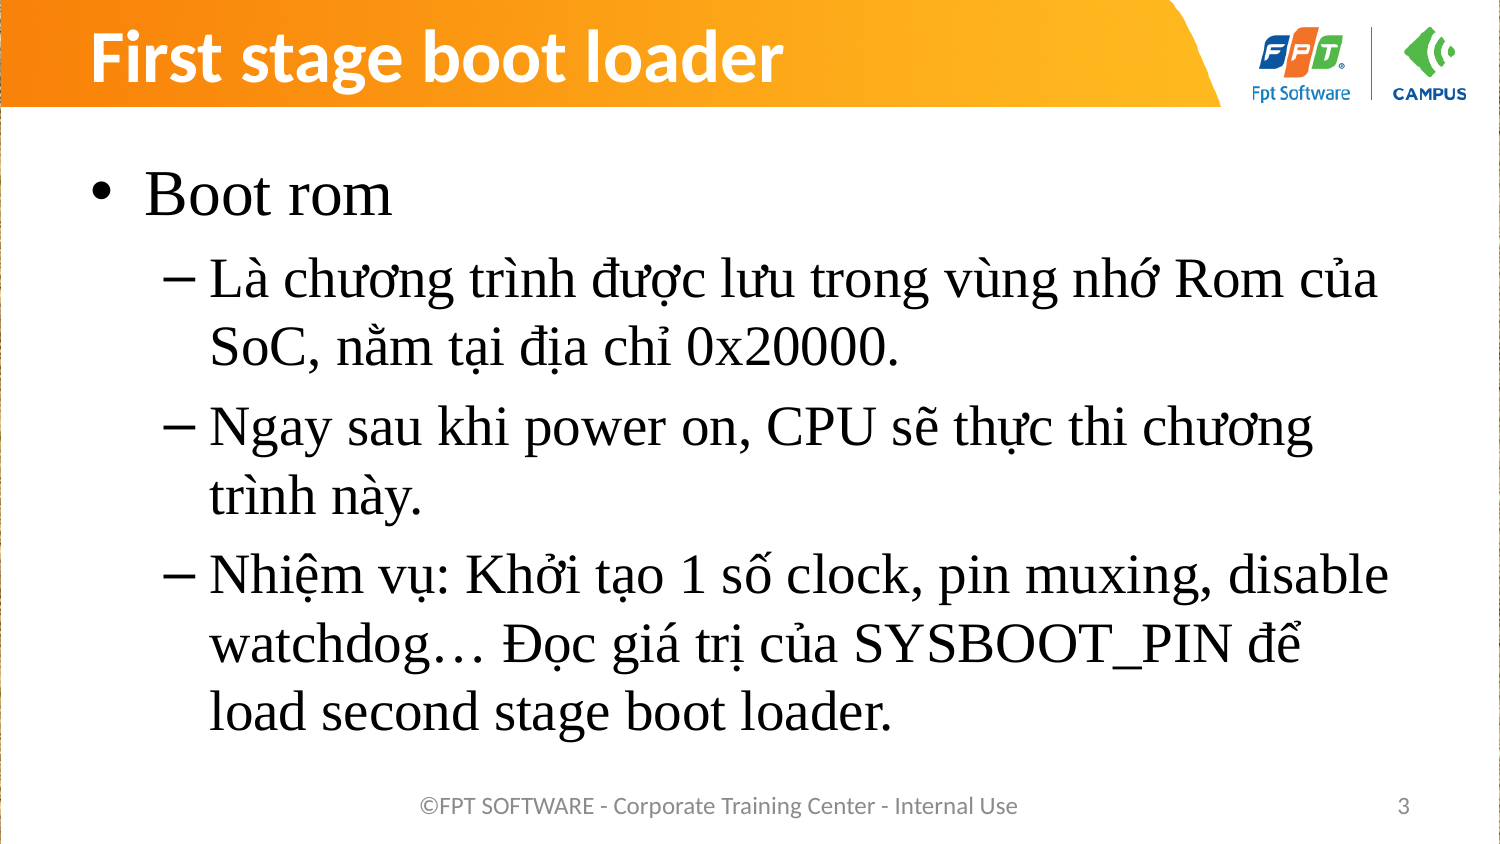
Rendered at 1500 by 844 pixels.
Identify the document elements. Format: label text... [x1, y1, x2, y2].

picture [0, 0, 1500, 844]
list Boot rom Là chương trình được lưu trong vùng nhớ Rom của SoC, nằm tại địa chỉ 0x20000. Ngay sau khi power on, CPU sẽ thực thi chương trình này. Nhiệm vụ: Khởi tạo 1 số clock, pin muxing, disable watchdog… Đọc giá trị của SYSBOOT_PIN để load second stage boot loader. [75, 142, 1425, 754]
slide_number 3 [1074, 782, 1425, 827]
title First stage boot loader [75, 0, 1176, 106]
footer ©FPT SOFTWARE - Corporate Training Center - Internal Use [395, 782, 1043, 827]
